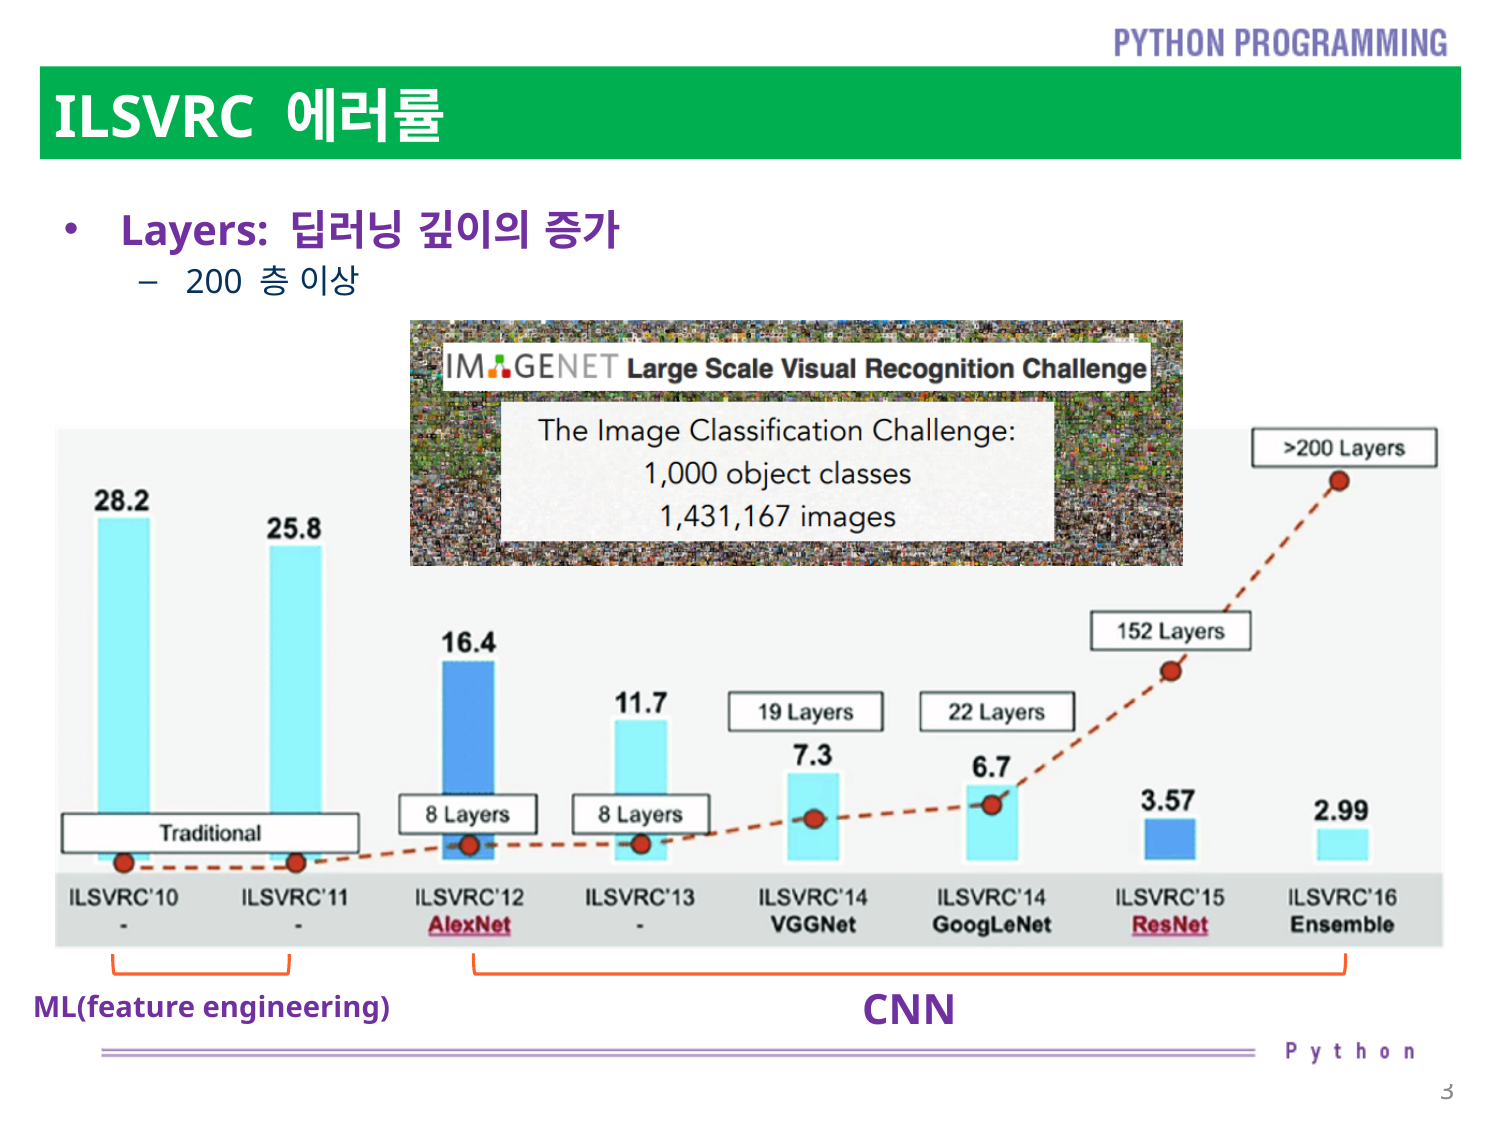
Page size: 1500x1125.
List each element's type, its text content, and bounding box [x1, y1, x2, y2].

picture [48, 317, 1453, 955]
list Layers: 딥러닝 깊이의 증가 200 층 이상 [48, 195, 1461, 1041]
picture [18, 1020, 1483, 1084]
text_box [112, 962, 290, 975]
picture [1106, 13, 1462, 66]
text_box ML(feature engineering) [18, 980, 406, 1031]
text_box [472, 962, 1347, 975]
text_box CNN [847, 975, 972, 1041]
title ILSVRC 에러률 [39, 76, 1444, 152]
slide_number 3 [1119, 1071, 1470, 1112]
